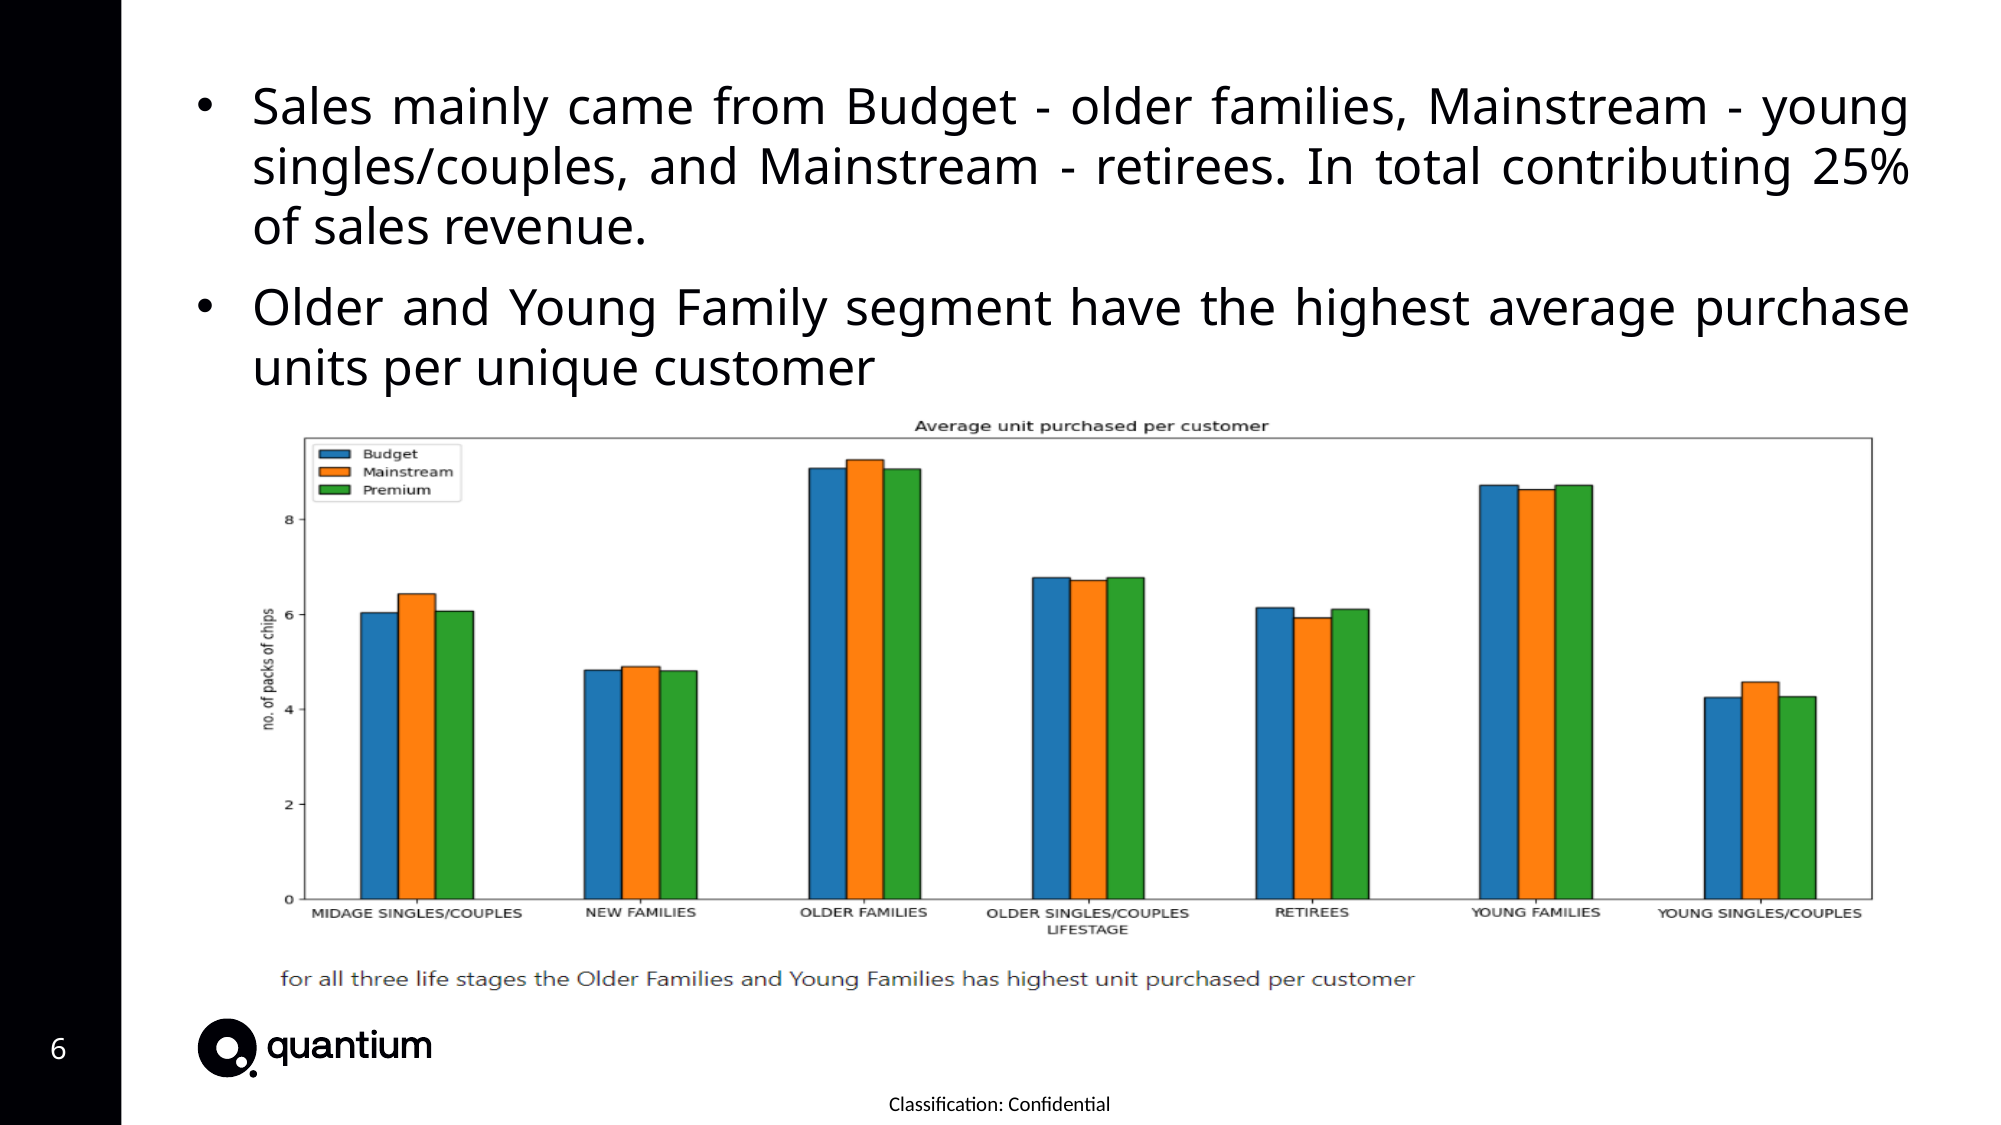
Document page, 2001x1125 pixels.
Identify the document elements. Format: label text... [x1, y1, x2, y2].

list Sales mainly came from Budget - older families, Mainstream - young singles/couples, and Mainstream - retirees. In total contributing 25% of sales revenue. Older and Young Family segment have the highest average purchase units per unique customer [196, 74, 1927, 980]
picture [237, 413, 1909, 1010]
